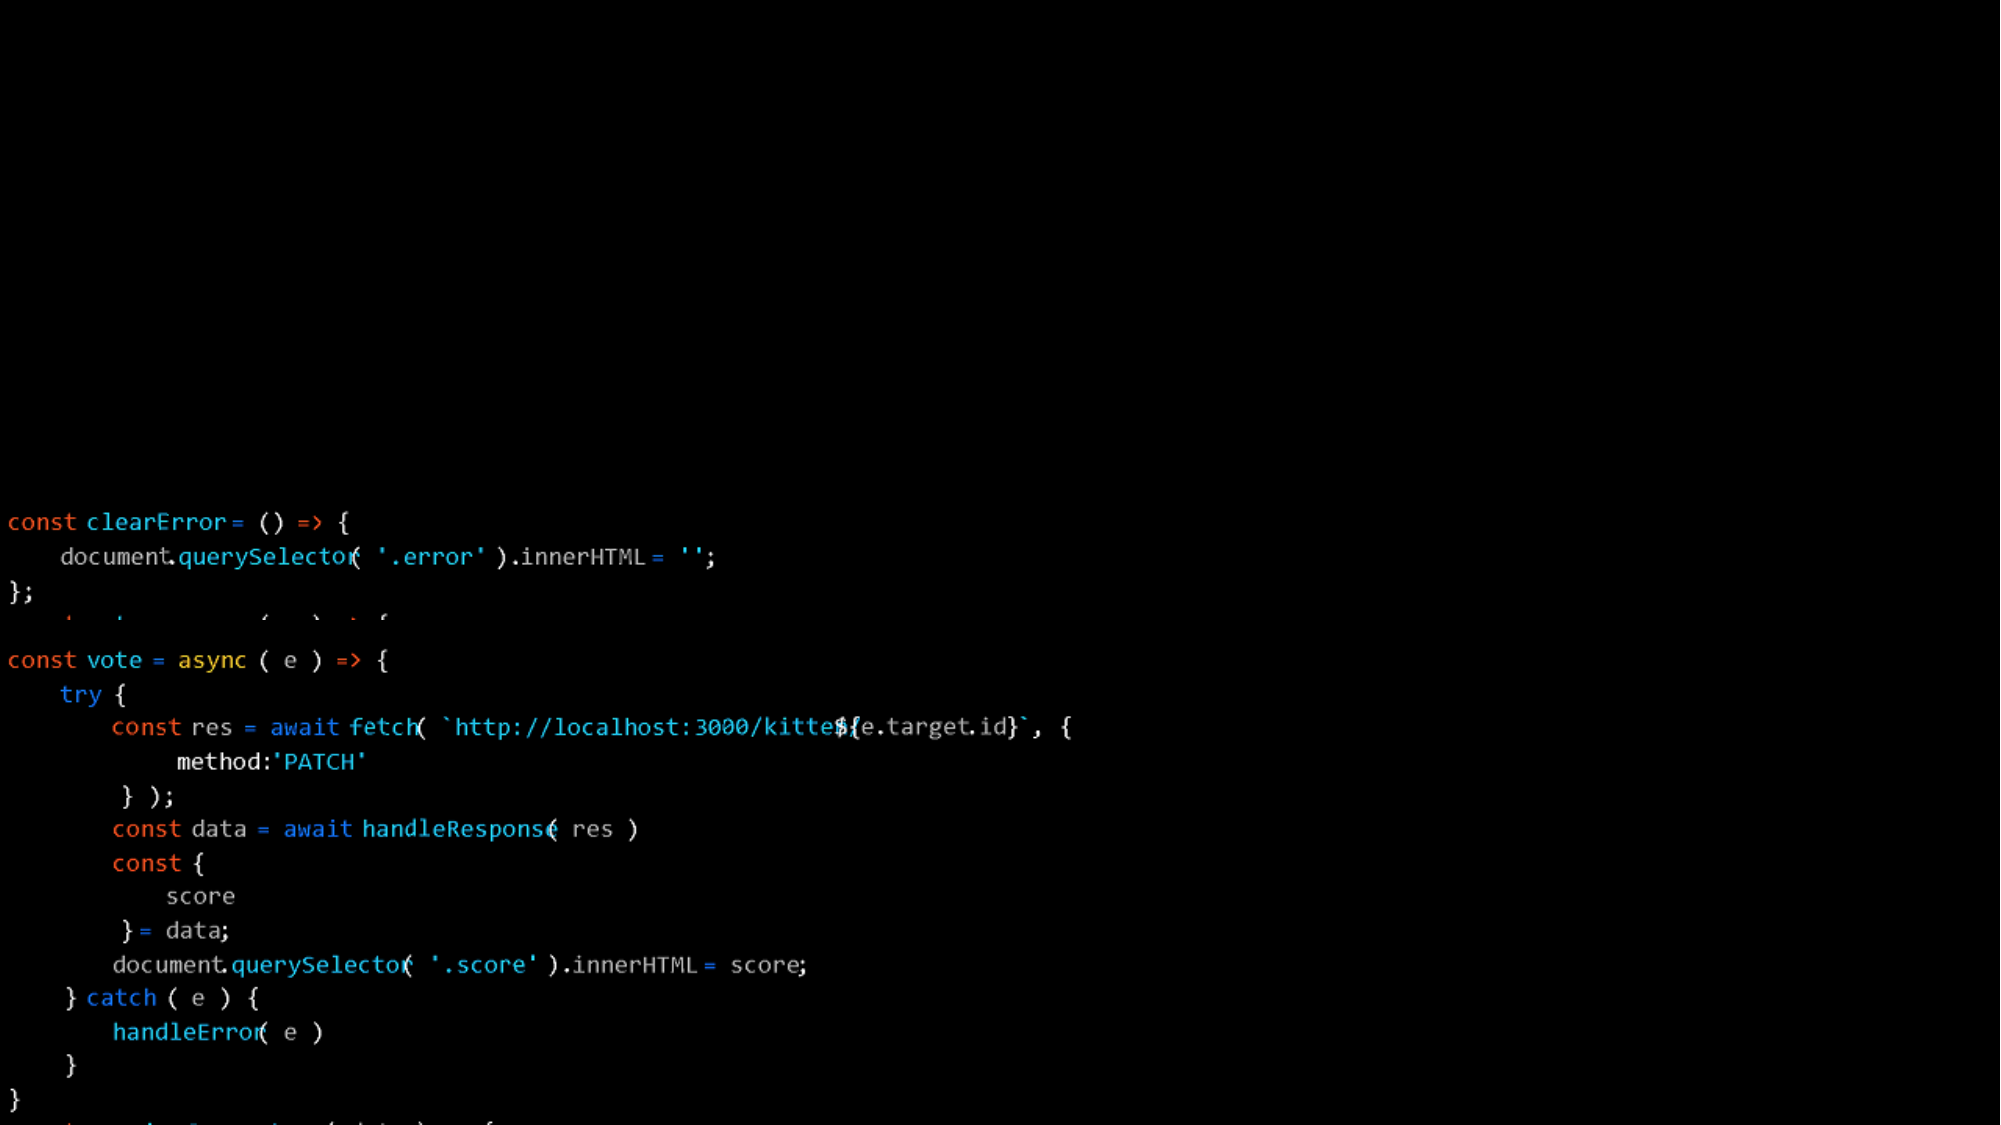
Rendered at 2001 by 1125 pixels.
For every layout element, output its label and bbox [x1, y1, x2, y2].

picture [0, 640, 1093, 1125]
picture [0, 505, 729, 620]
